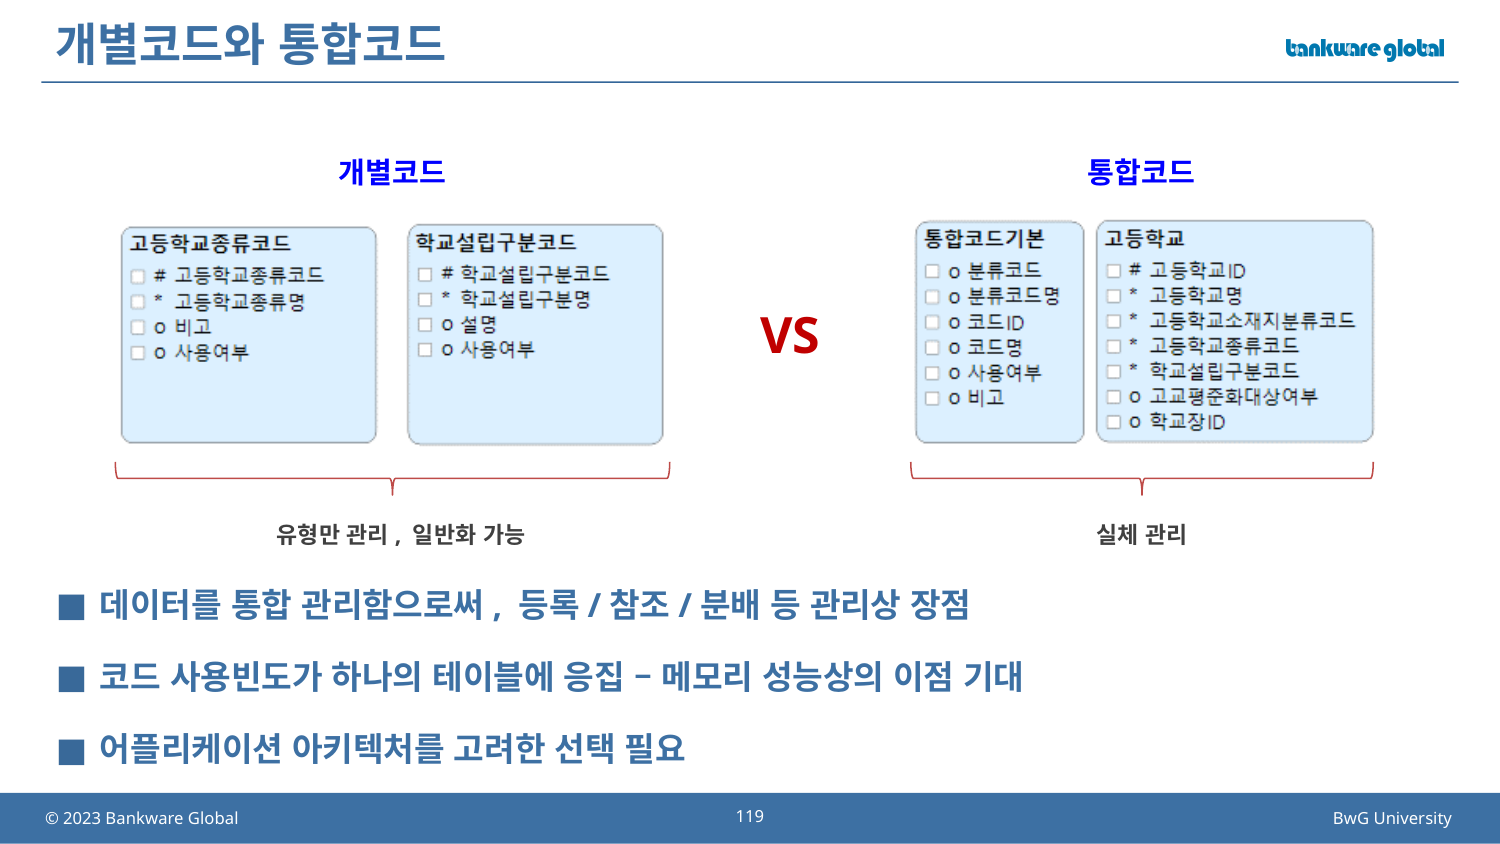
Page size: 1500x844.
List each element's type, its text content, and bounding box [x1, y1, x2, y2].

text_box 통합코드 [1073, 146, 1211, 197]
text_box [114, 461, 671, 496]
picture [115, 219, 383, 450]
text_box 실체 관리 [1081, 516, 1203, 556]
picture [400, 217, 671, 452]
text_box 개별코드 [323, 146, 462, 197]
slide_number 119 [717, 799, 783, 836]
picture [913, 214, 1376, 450]
text_box [909, 461, 1375, 496]
text_box 유형만 관리, 일반화 가능 [261, 516, 541, 556]
list 데이터를 통합 관리함으로써, 등록/참조/분배 등 관리상 장점 코드 사용빈도가 하나의 테이블에 응집 – 메모리 성능상의 이점 기대 어플리케이션 아키텍처를 고려한 선택 필요 [40, 556, 1459, 765]
title 개별코드와 통합코드 [40, 17, 1459, 77]
text_box VS [745, 296, 836, 372]
